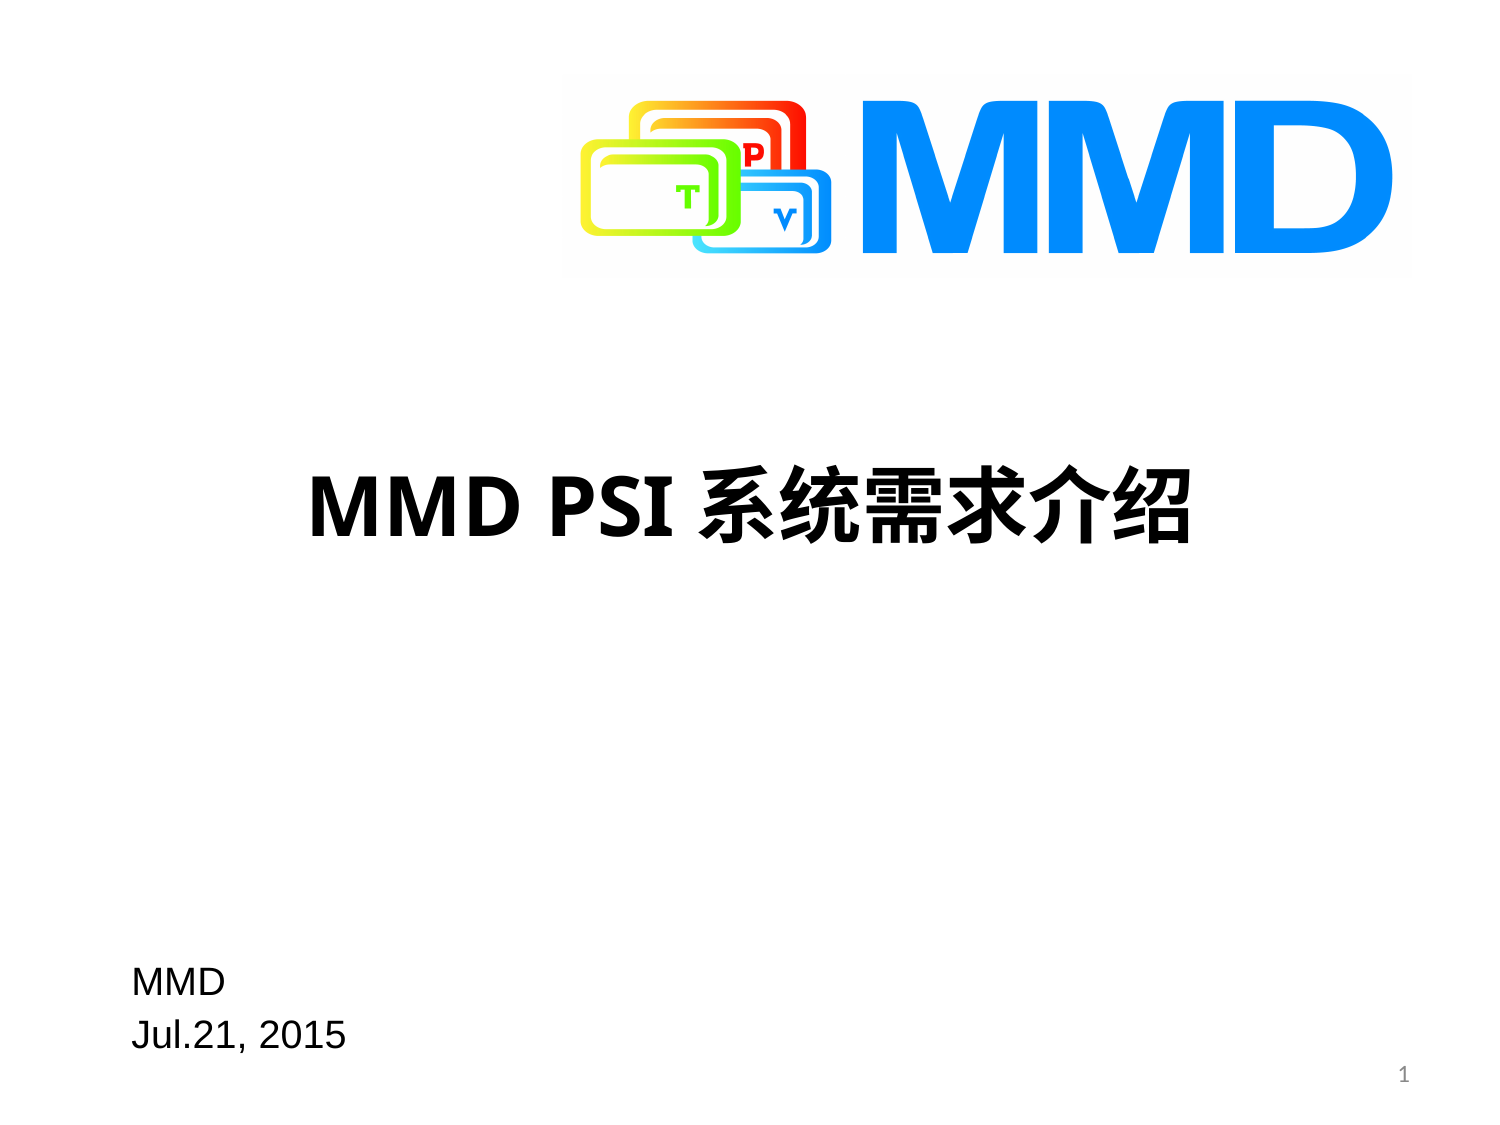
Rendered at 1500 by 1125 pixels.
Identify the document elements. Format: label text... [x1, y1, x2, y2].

picture [562, 74, 1412, 278]
title MMD PSI系统需求介绍 [131, 349, 1369, 657]
slide_number 1 [1074, 1042, 1425, 1103]
text_box MMD [131, 956, 1369, 1007]
text_box Jul.21, 2015 [131, 1009, 1369, 1060]
